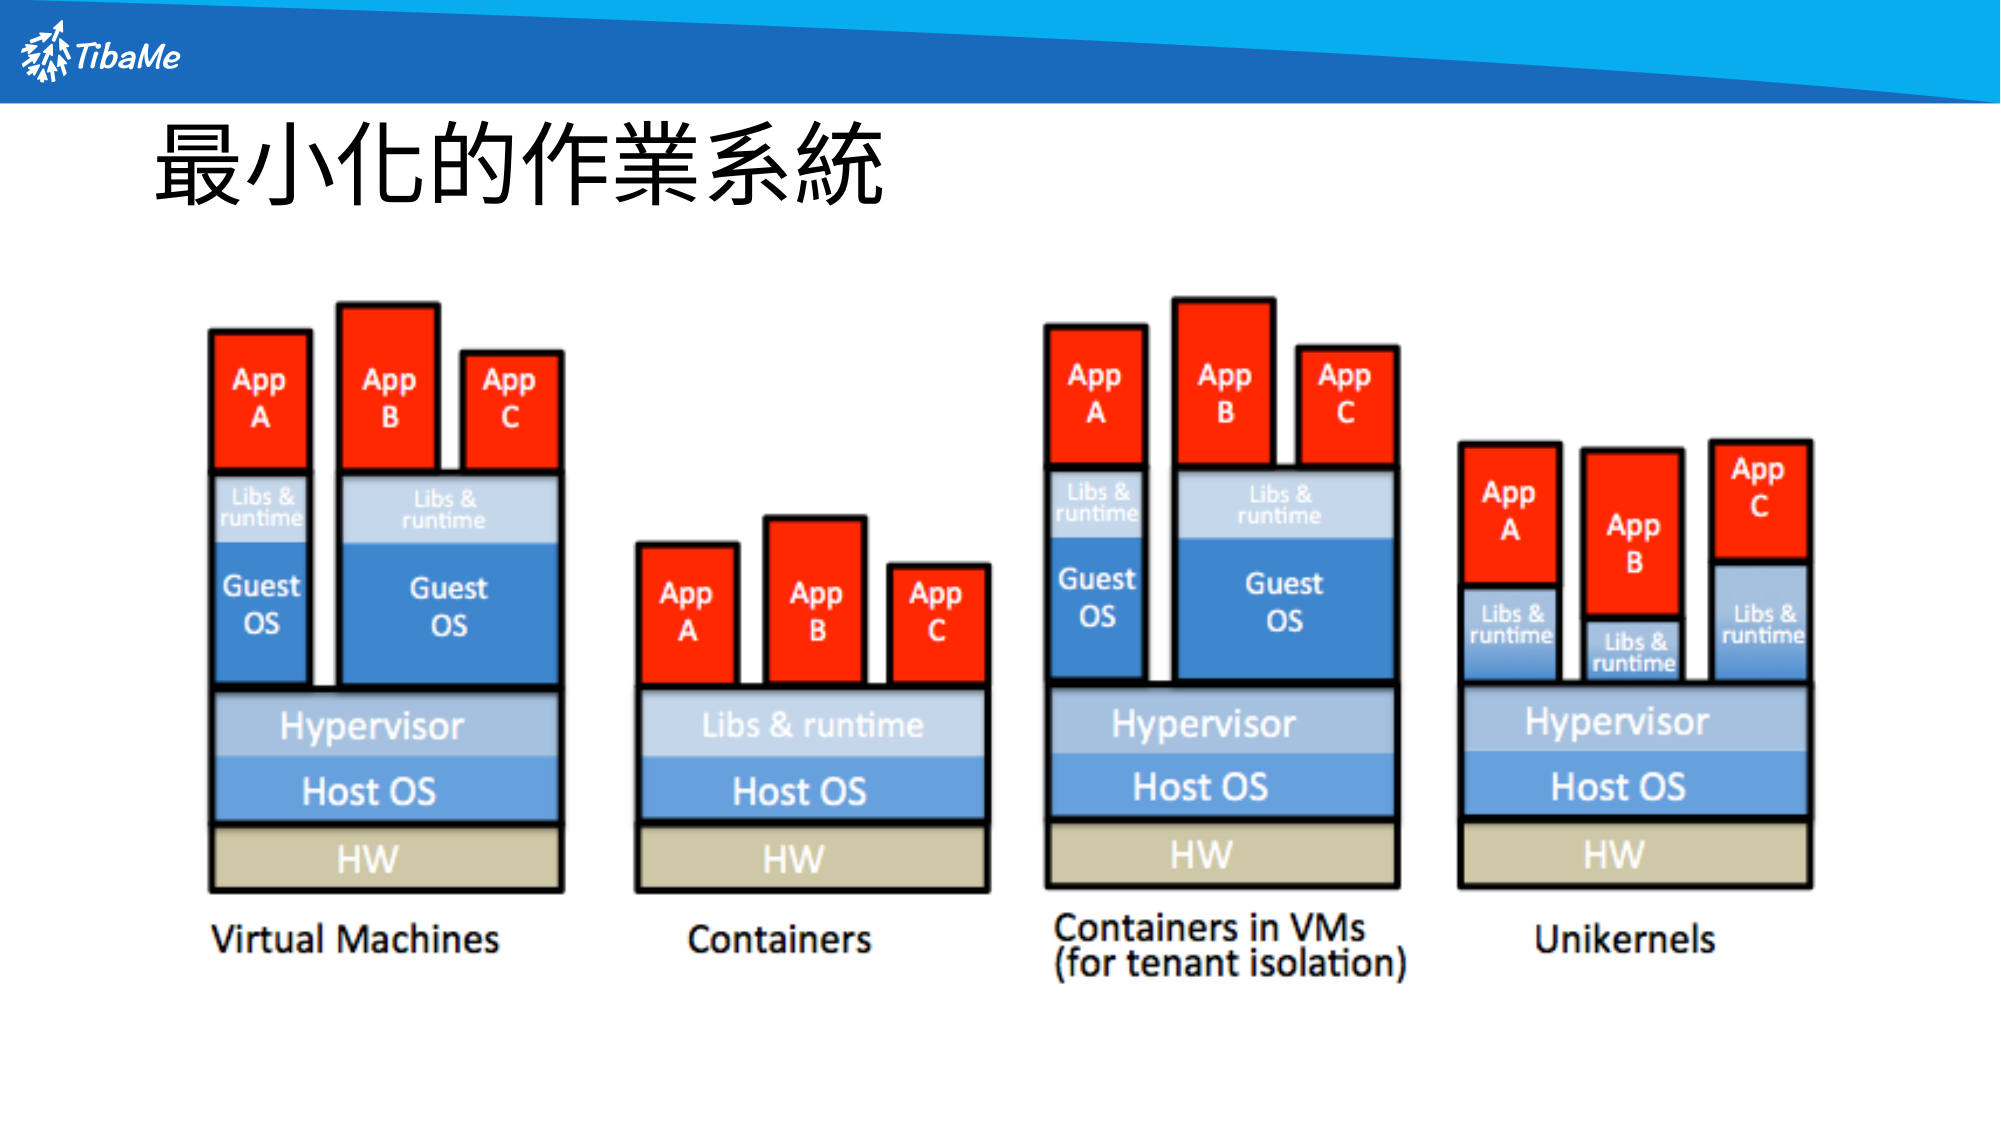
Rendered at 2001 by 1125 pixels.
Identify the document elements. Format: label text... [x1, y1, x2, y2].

title 最小化的作業系統 [137, 59, 1863, 278]
picture [0, 0, 2001, 1125]
